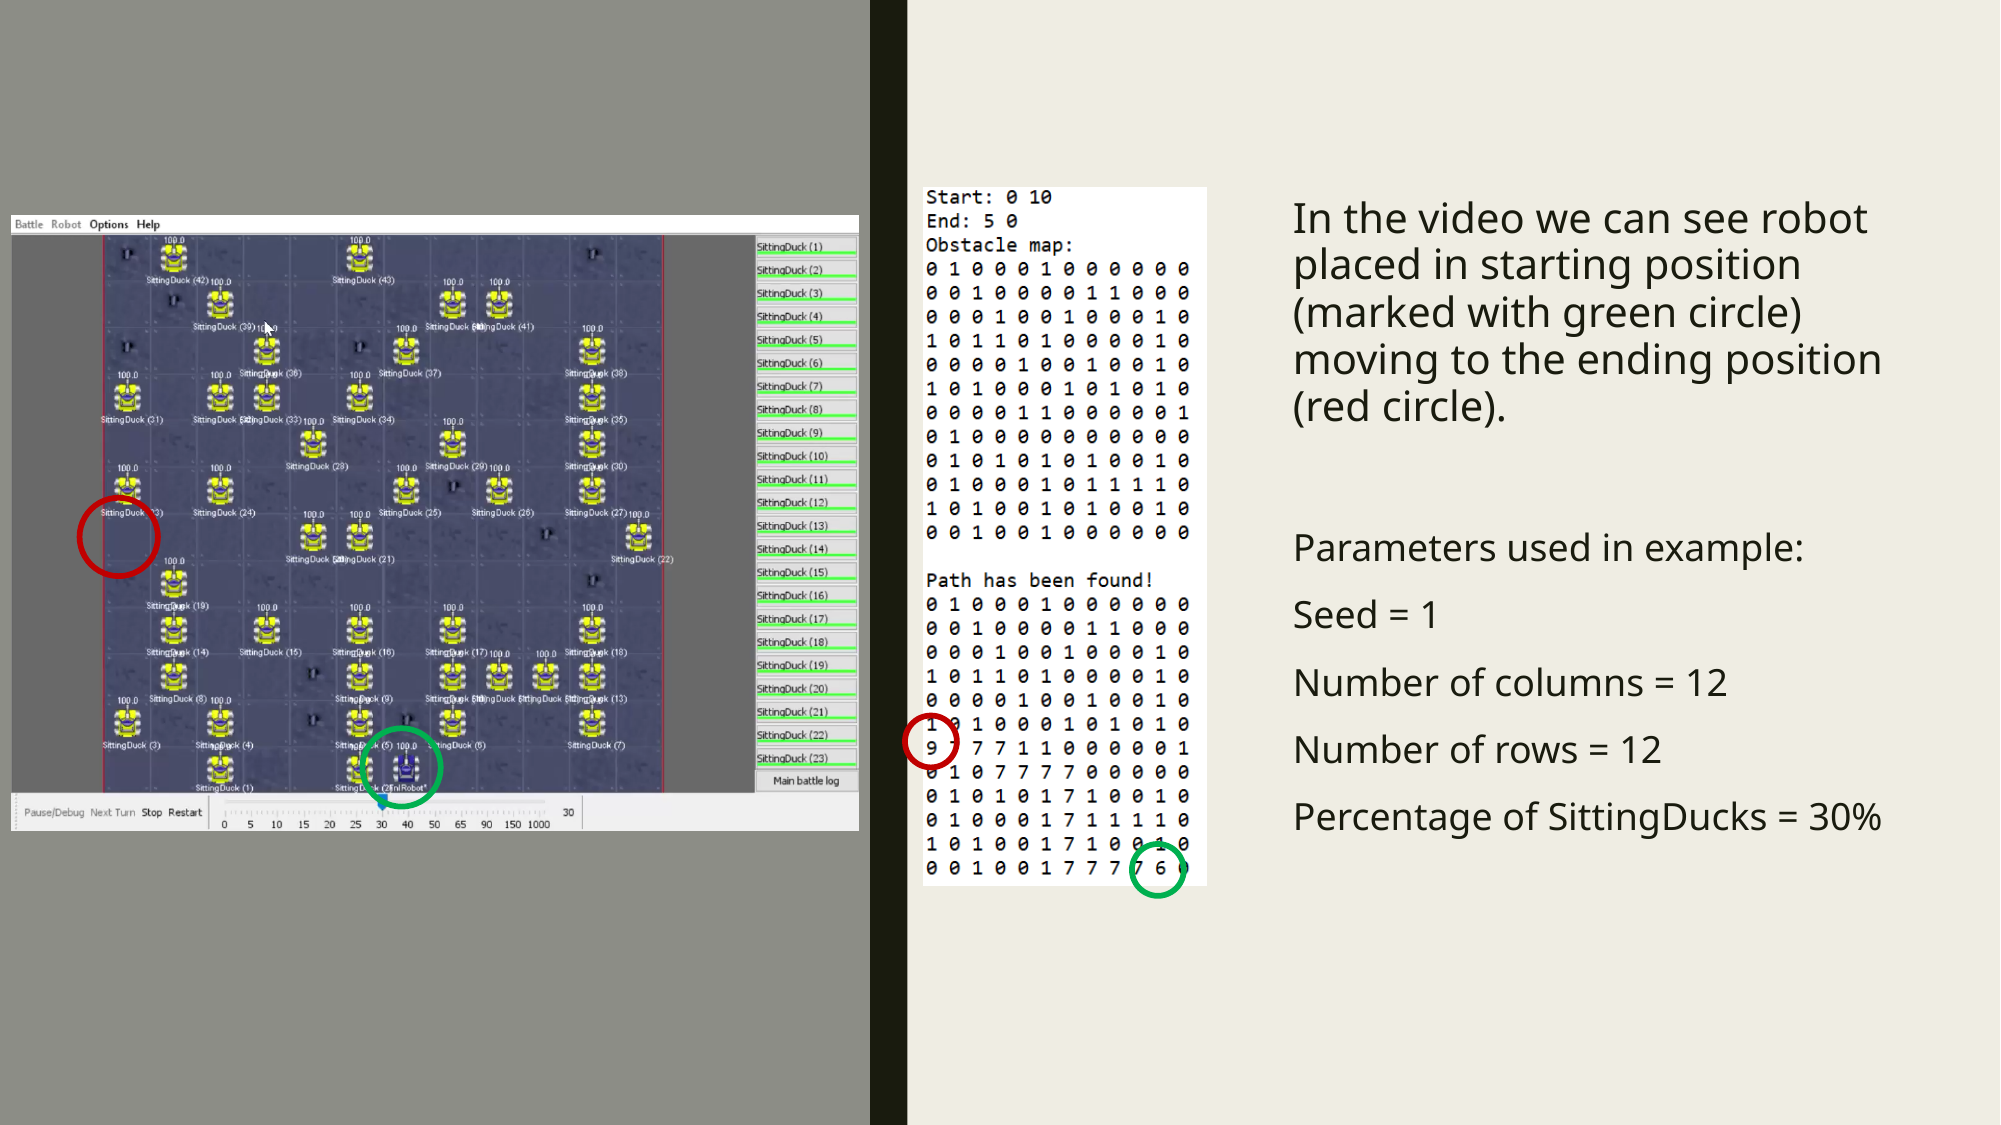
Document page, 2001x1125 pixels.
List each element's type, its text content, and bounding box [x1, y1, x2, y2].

picture [923, 187, 1207, 886]
text_box [1134, 886, 1182, 899]
list In the video we can see robot placed in starting position (marked with green circle) moving to the ending position (red circle). Parameters used in example: Seed = 1 Number of columns = 12 Number of rows = 12 Percentage of SittingDucks = 30% [1278, 188, 1937, 886]
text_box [10, 214, 860, 832]
text_box [902, 713, 923, 770]
